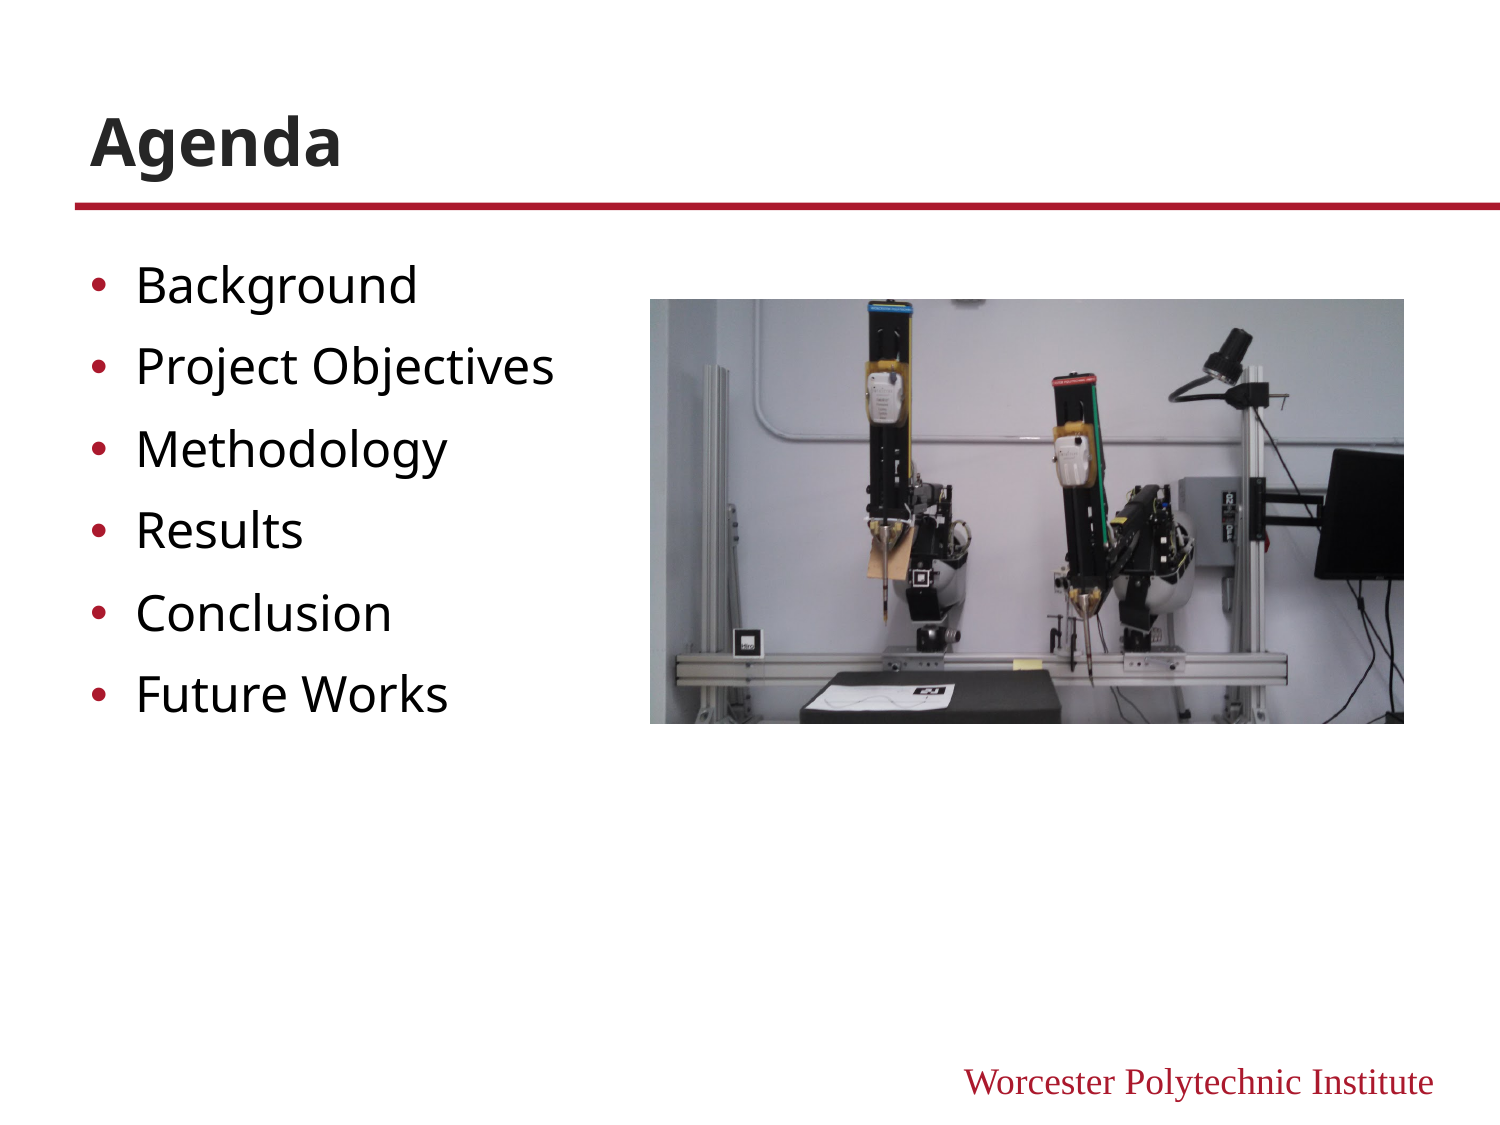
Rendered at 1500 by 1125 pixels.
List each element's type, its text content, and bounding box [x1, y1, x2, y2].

list Background Project Objectives Methodology Results Conclusion Future Works [75, 249, 1425, 975]
picture [649, 299, 1405, 725]
title Agenda [75, 56, 1425, 188]
